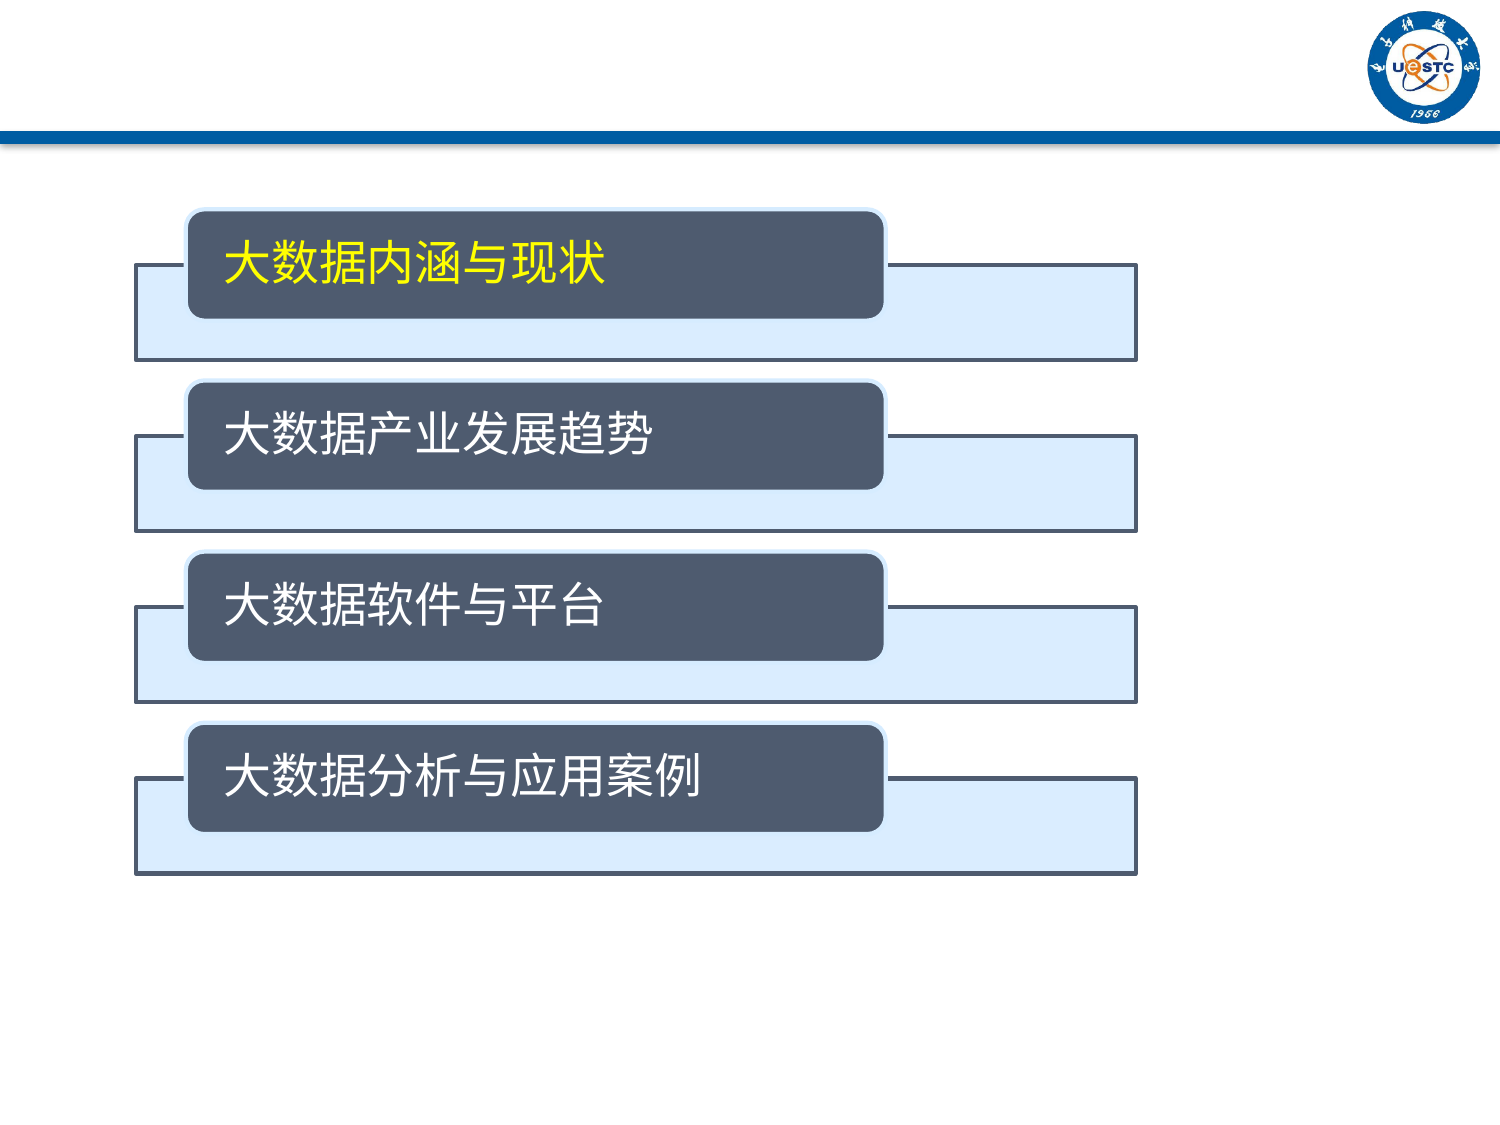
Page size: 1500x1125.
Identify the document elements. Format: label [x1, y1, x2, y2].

text_box [135, 207, 1136, 875]
picture [1352, 0, 1495, 138]
